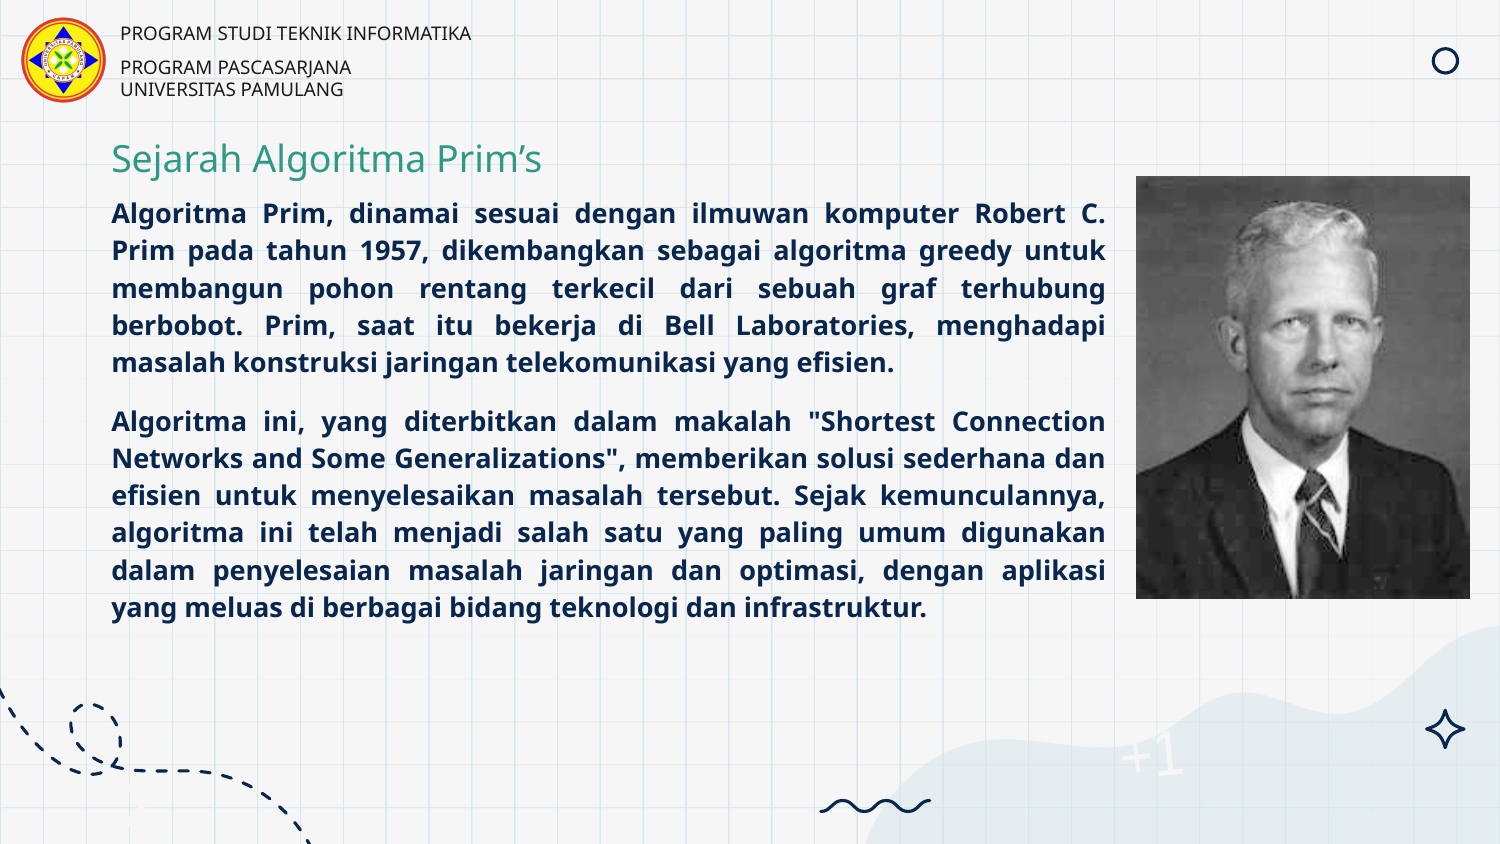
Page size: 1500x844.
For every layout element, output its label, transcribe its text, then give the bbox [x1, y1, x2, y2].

text_box PROGRAM STUDI TEKNIK INFORMATIKA PROGRAM PASCASARJANA UNIVERSITAS PAMULANG [135, 26, 520, 96]
title Sejarah Algoritma Prim’s [96, 120, 665, 176]
subtitle Algoritma Prim, dinamai sesuai dengan ilmuwan komputer Robert C. Prim pada tahun 1957, dikembangkan sebagai algoritma greedy untuk membangun pohon rentang terkecil dari sebuah graf terhubung berbobot. Prim, saat itu bekerja di Bell Laboratories, menghadapi masalah konstruksi jaringan telekomunikasi yang efisien. Algoritma ini, yang diterbitkan dalam makalah "Shortest Connection Networks and Some Generalizations", memberikan solusi sederhana dan efisien untuk menyelesaikan masalah tersebut. Sejak kemunculannya, algoritma ini telah menjadi salah satu yang paling umum digunakan dalam penyelesaian masalah jaringan dan optimasi, dengan aplikasi yang meluas di berbagai bidang teknologi dan infrastruktur. [96, 176, 1121, 365]
picture [0, 0, 1500, 844]
